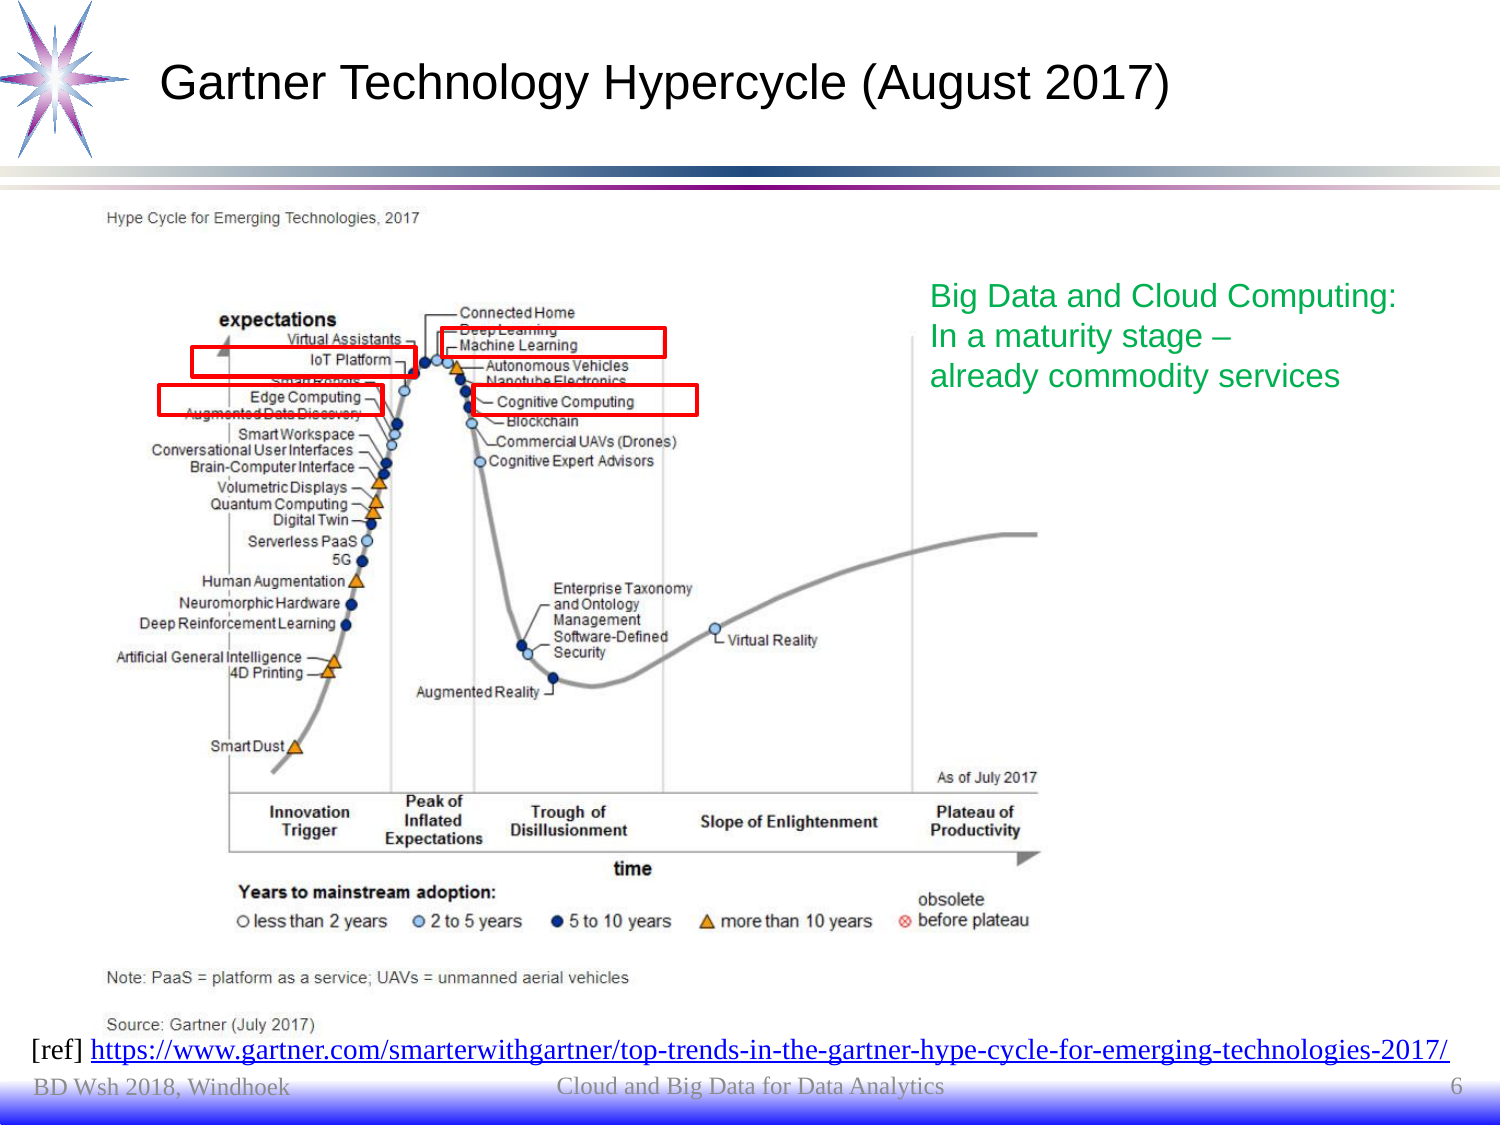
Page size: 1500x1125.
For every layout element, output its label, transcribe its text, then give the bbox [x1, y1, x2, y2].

footer Cloud and Big Data for Data Analytics [513, 1073, 989, 1106]
text_box Big Data and Cloud Computing: In a maturity stage – already commodity services [1199, 267, 1414, 402]
slide_number 6 [1128, 1064, 1478, 1106]
title Gartner Technology Hypercycle (August 2017) [147, 24, 1425, 135]
slide_number BD Wsh 2018, Windhoek [18, 1073, 390, 1106]
text_box [ref] https://www.gartner.com/smarterwithgartner/top-trends-in-the-gartner-hype-cycle-for-emerging-technologies-2017/ [16, 1023, 1472, 1073]
picture [94, 197, 1194, 1049]
